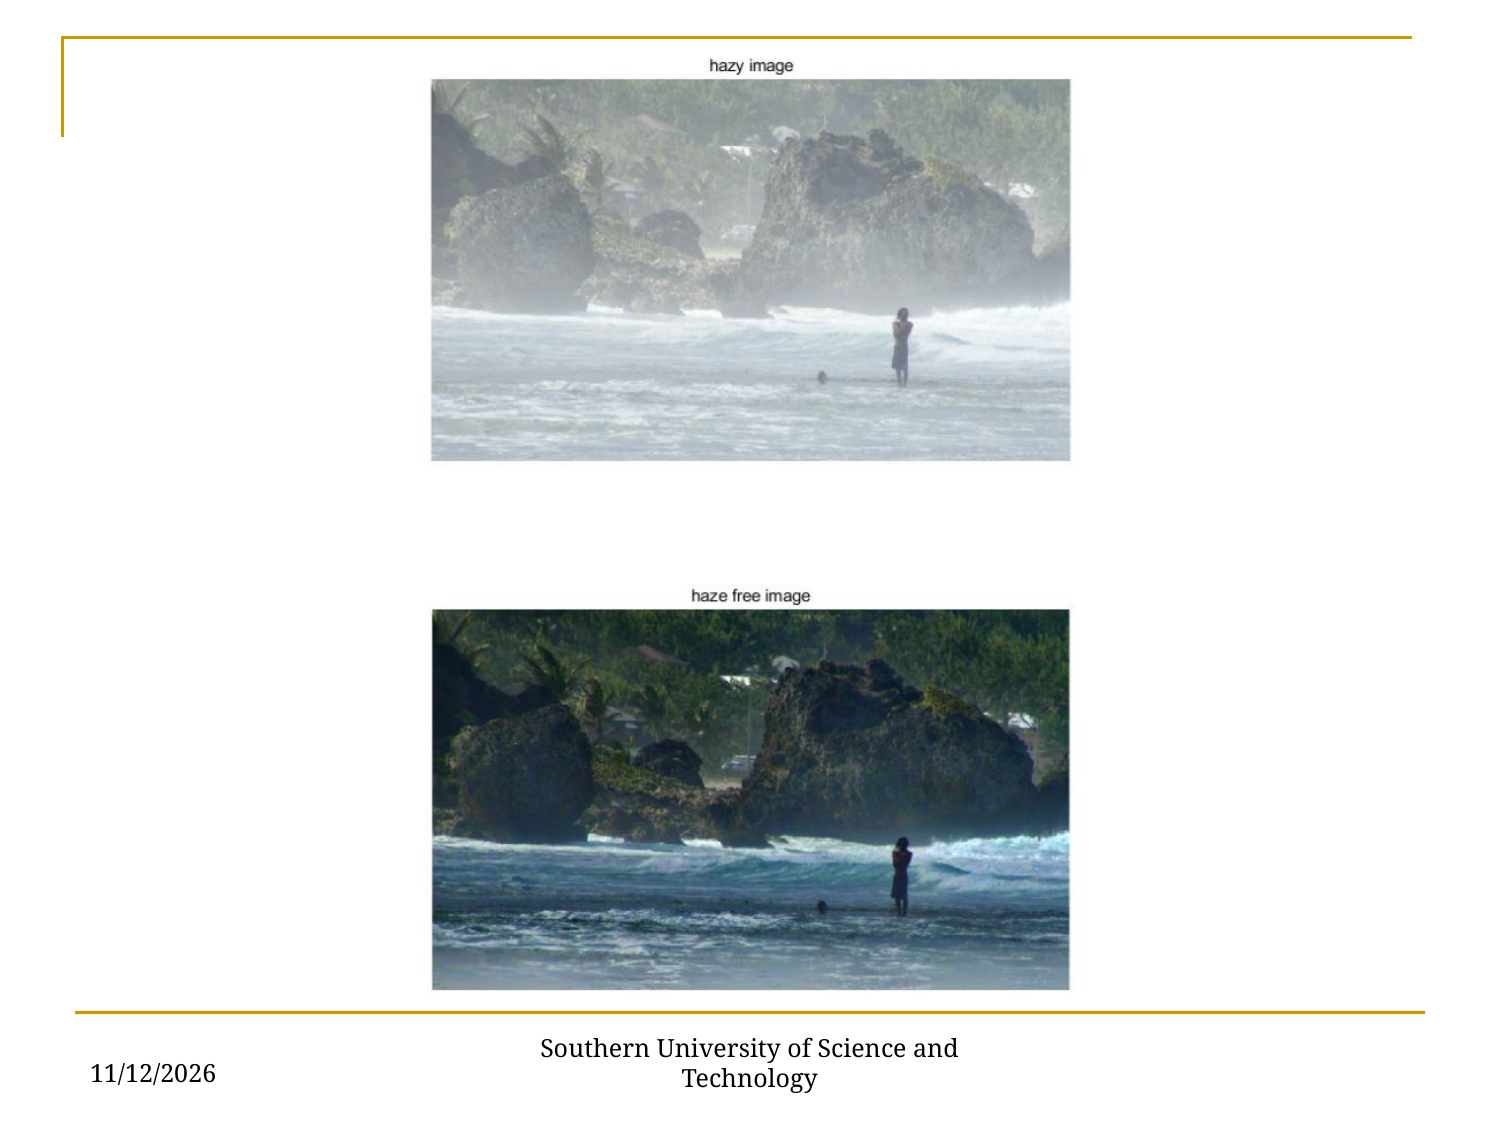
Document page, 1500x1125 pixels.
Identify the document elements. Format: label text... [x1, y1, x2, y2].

picture [417, 54, 1083, 1004]
footer Southern University of Science and Technology [501, 1024, 999, 1100]
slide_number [74, 1023, 426, 1100]
